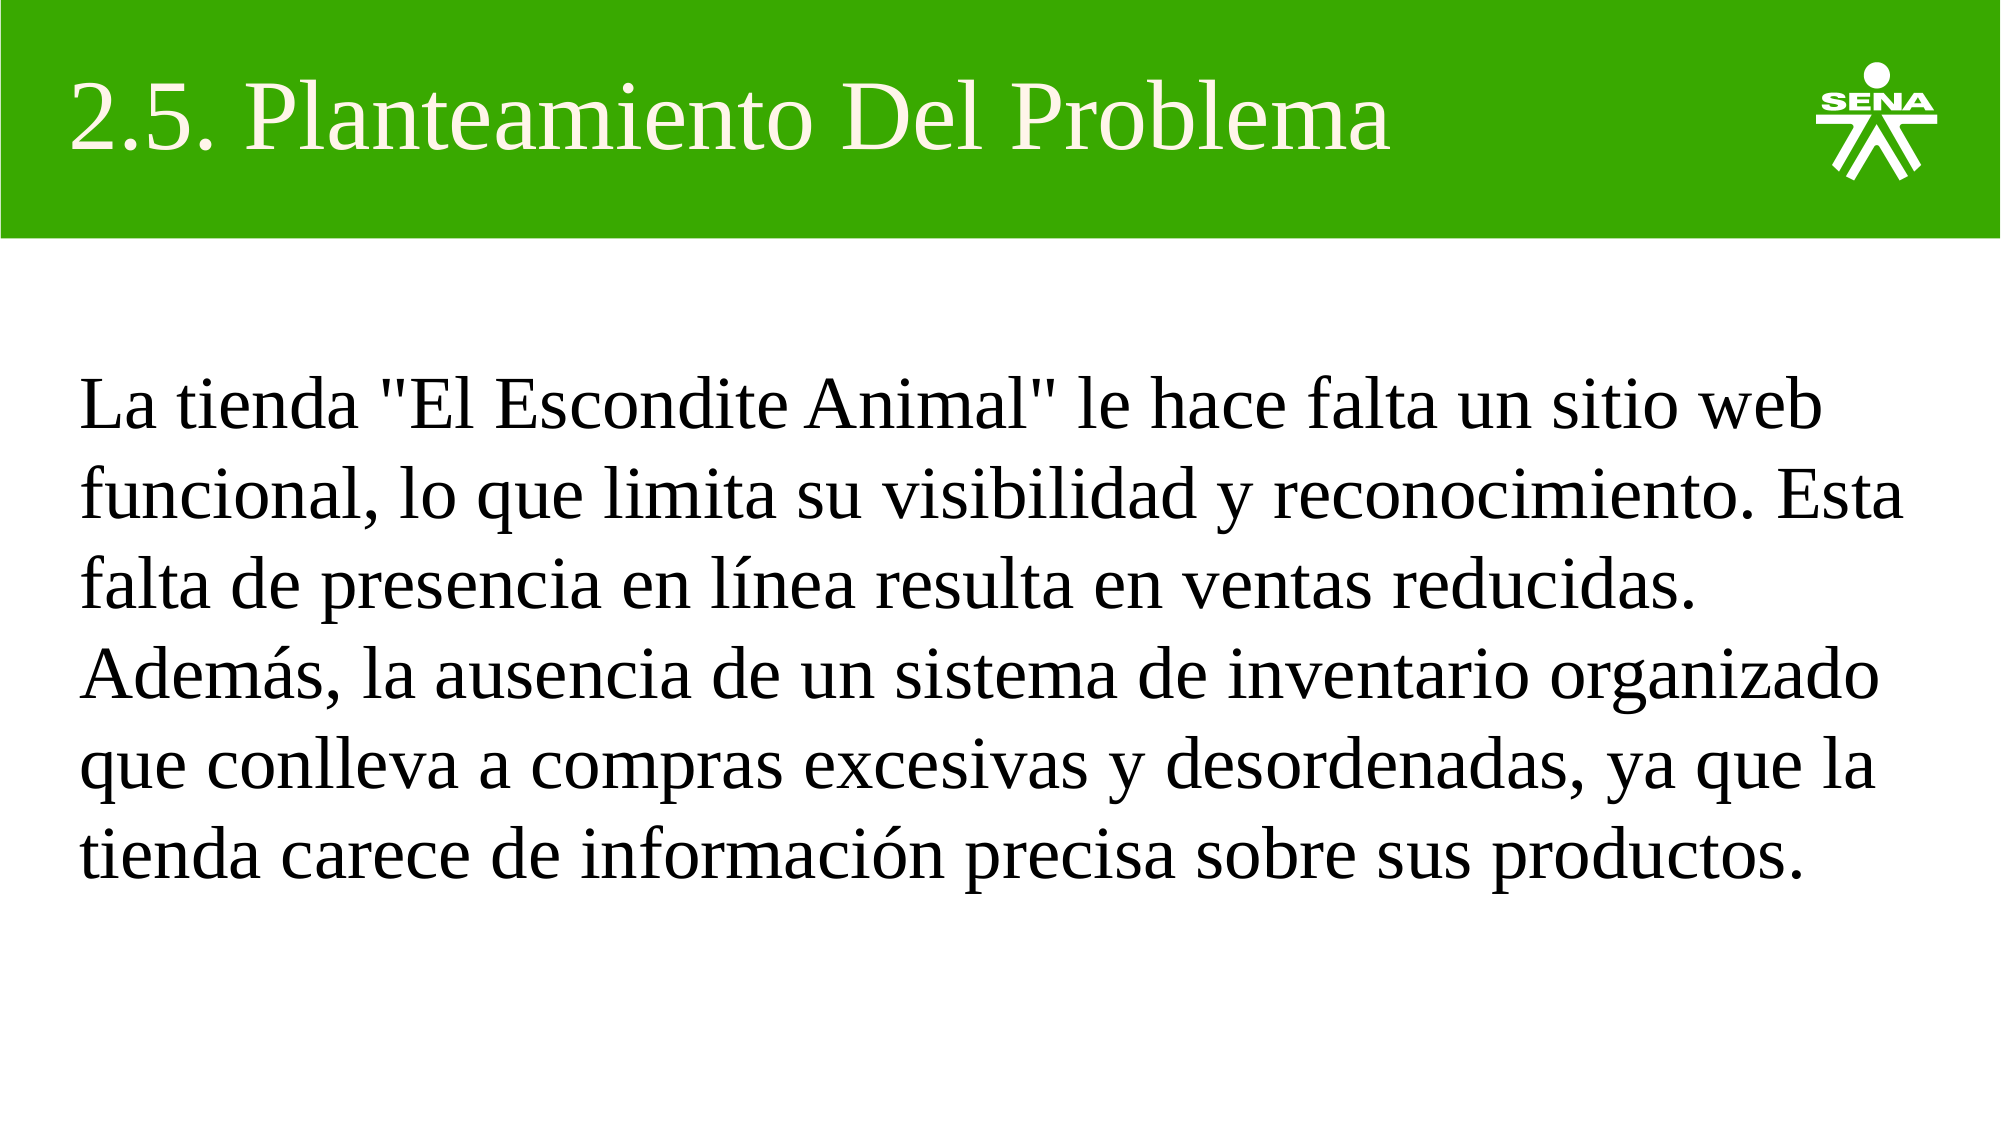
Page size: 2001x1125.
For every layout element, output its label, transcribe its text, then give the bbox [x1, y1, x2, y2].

title 2.5. Planteamiento Del Problema [53, 8, 1779, 227]
picture [0, 0, 2001, 1125]
text_box La tienda "El Escondite Animal" le hace falta un sitio web funcional, lo que limita su visibilidad y reconocimiento. Esta falta de presencia en línea resulta en ventas reducidas. Además, la ausencia de un sistema de inventario organizado que conlleva a compras excesivas y desordenadas, ya que la tienda carece de información precisa sobre sus productos. [64, 345, 1935, 946]
